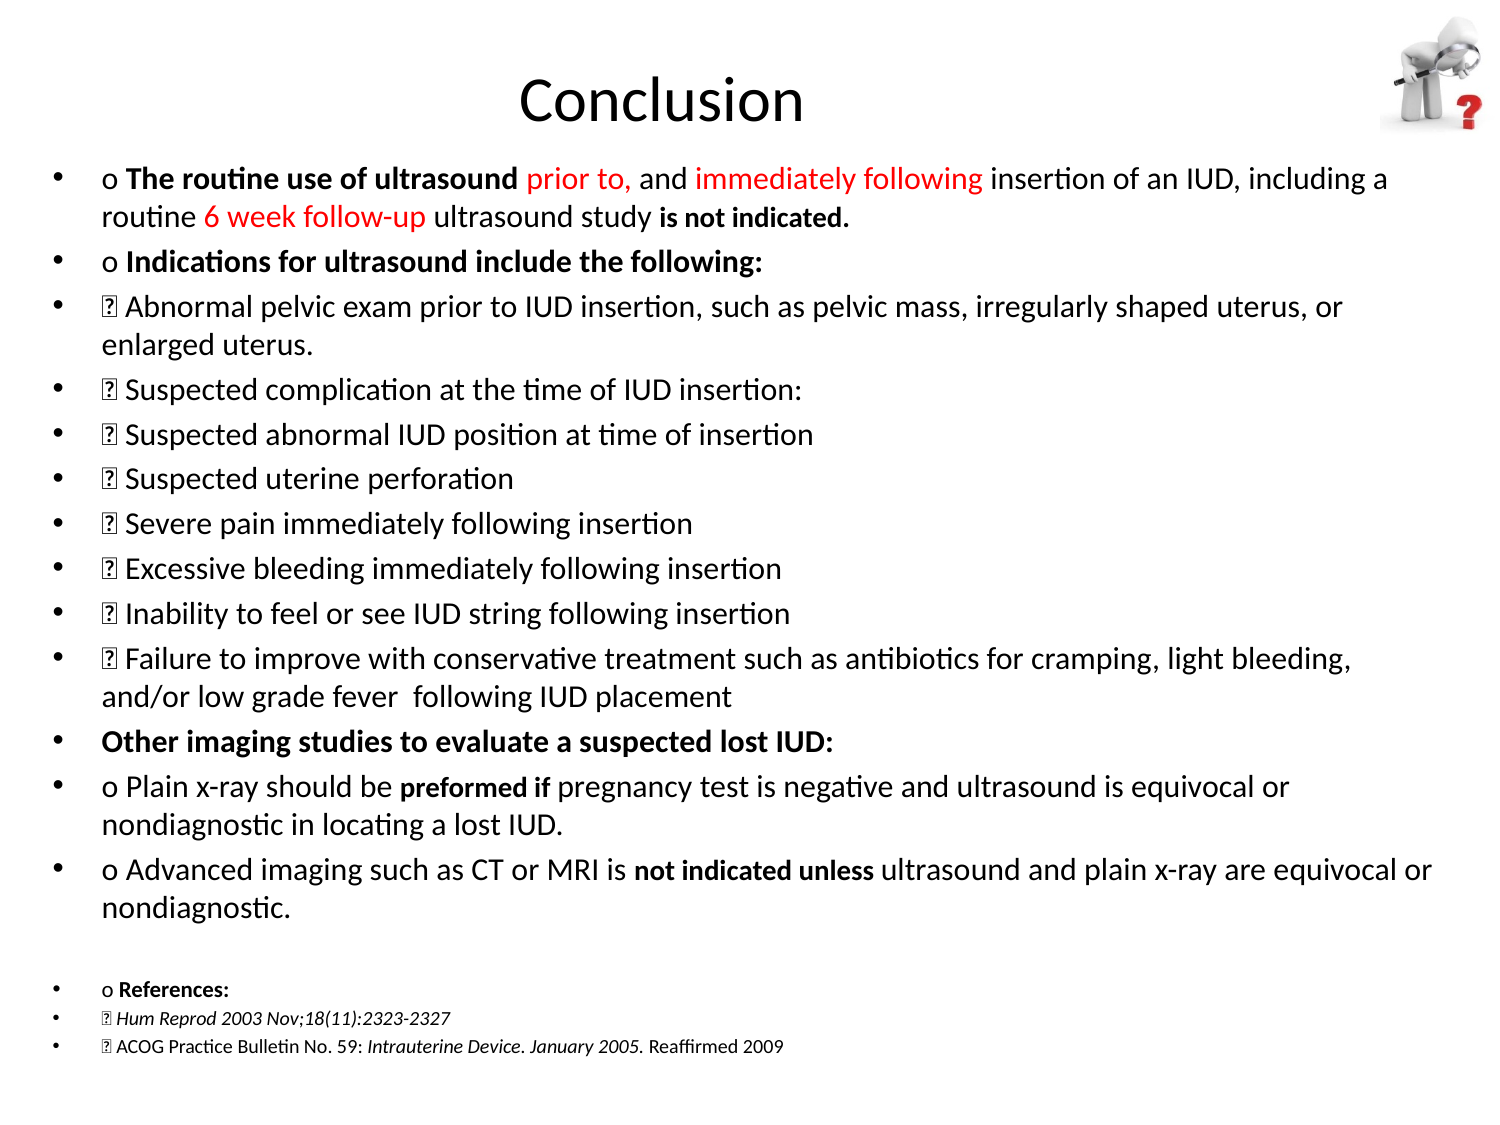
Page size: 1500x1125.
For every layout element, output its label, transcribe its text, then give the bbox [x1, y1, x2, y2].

picture [1379, 0, 1500, 151]
title Conclusion [200, 50, 1125, 143]
list o The routine use of ultrasound prior to, and immediately following insertion of an IUD, including a routine 6 week follow-up ultrasound study is not indicated. o Indications for ultrasound include the following:  Abnormal pelvic exam prior to IUD insertion, such as pelvic mass, irregularly shaped uterus, or enlarged uterus.  Suspected complication at the time of IUD insertion:  Suspected abnormal IUD position at time of insertion  Suspected uterine perforation  Severe pain immediately following insertion  Excessive bleeding immediately following insertion  Inability to feel or see IUD string following insertion  Failure to improve with conservative treatment such as antibiotics for cramping, light bleeding, and/or low grade fever following IUD placement Other imaging studies to evaluate a suspected lost IUD: o Plain x-ray should be preformed if pregnancy test is negative and ultrasound is equivocal or nondiagnostic in locating a lost IUD. o Advanced imaging such as CT or MRI is not indicated unless ultrasound and plain x-ray are equivocal or nondiagnostic. o References:  Hum Reprod 2003 Nov;18(11):2323-2327  ACOG Practice Bulletin No. 59: Intrauterine Device. January 2005. Reaffirmed 2009 [37, 149, 1450, 1075]
